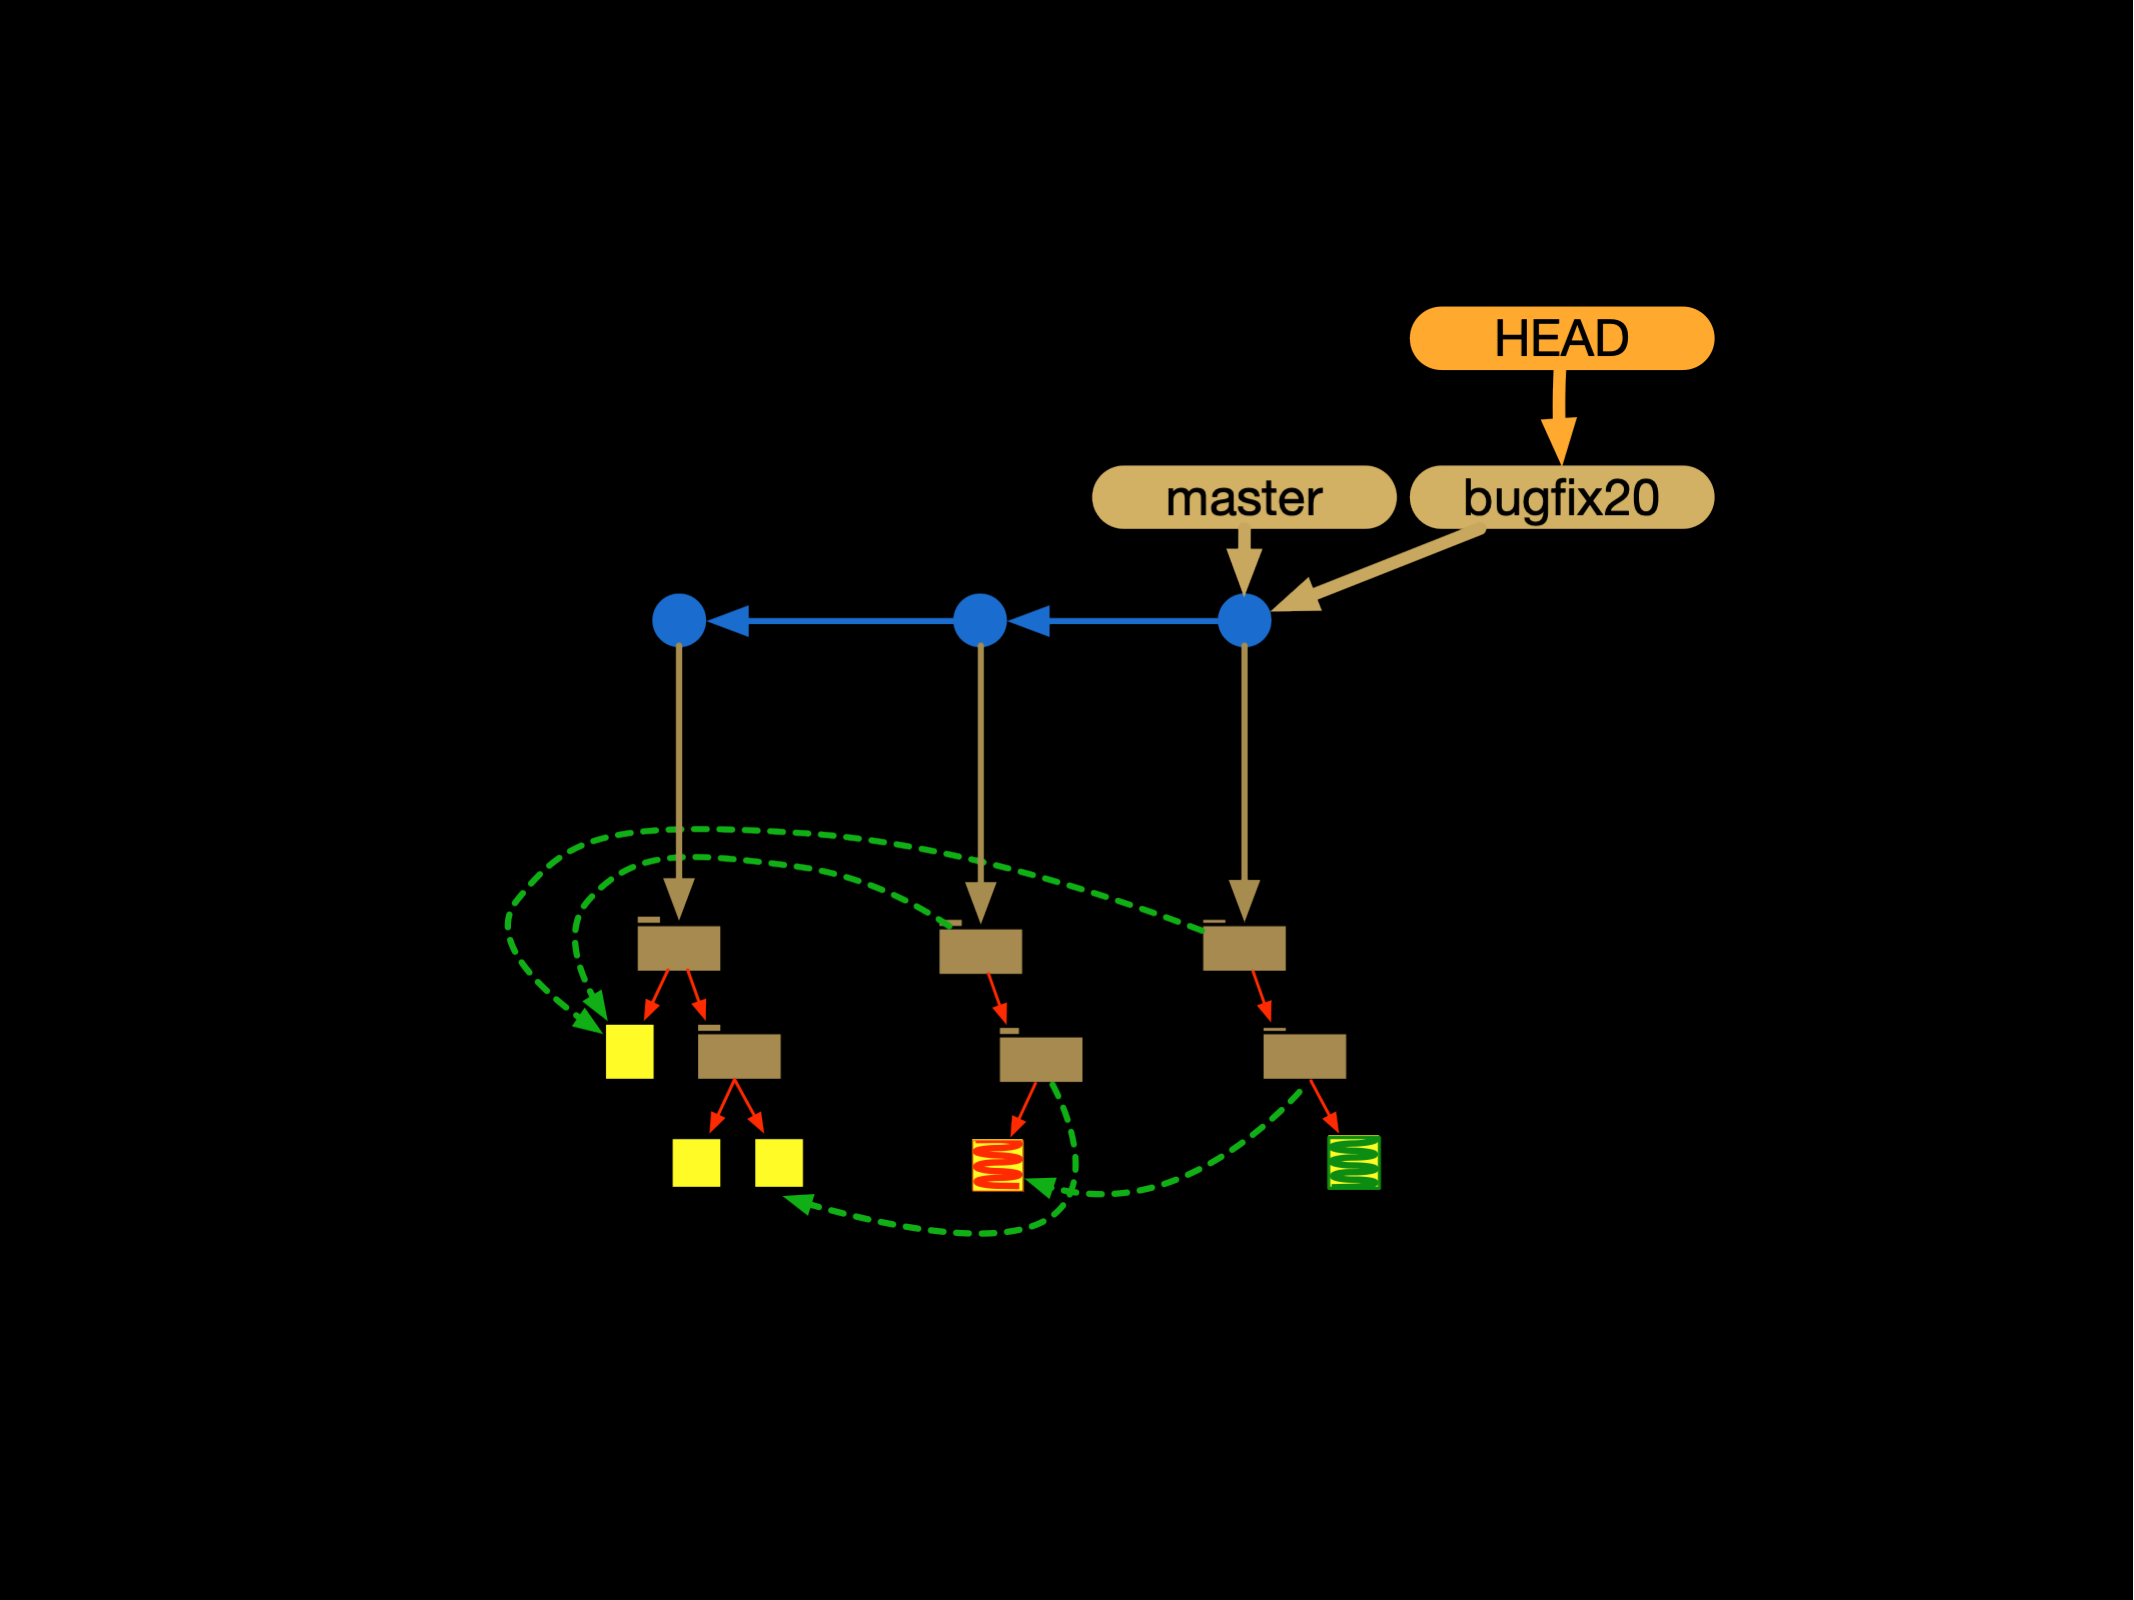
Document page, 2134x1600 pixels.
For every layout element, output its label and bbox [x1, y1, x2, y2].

picture [497, 297, 1721, 1244]
